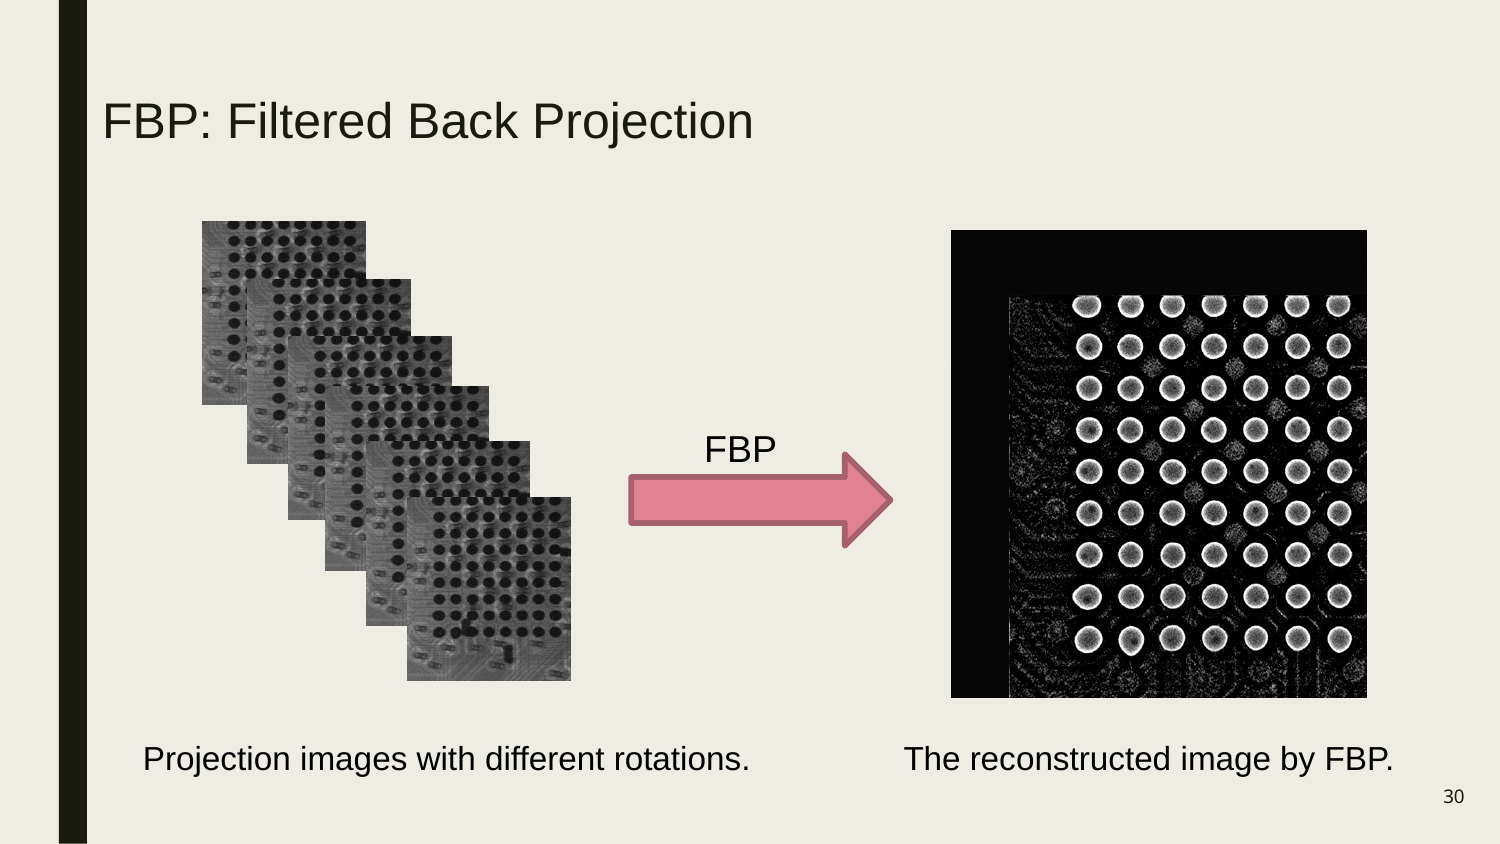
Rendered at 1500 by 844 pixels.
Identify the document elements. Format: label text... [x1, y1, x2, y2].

picture [950, 230, 1367, 698]
slide_number 29 [1389, 764, 1480, 830]
text_box The reconstructed image by FBP. [888, 730, 1429, 785]
text_box Projection images with different rotations. [128, 730, 776, 785]
text_box FBP [689, 417, 793, 477]
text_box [202, 221, 571, 681]
text_box [628, 451, 894, 549]
text_box FBP: Filtered Back Projection [87, 80, 1487, 175]
